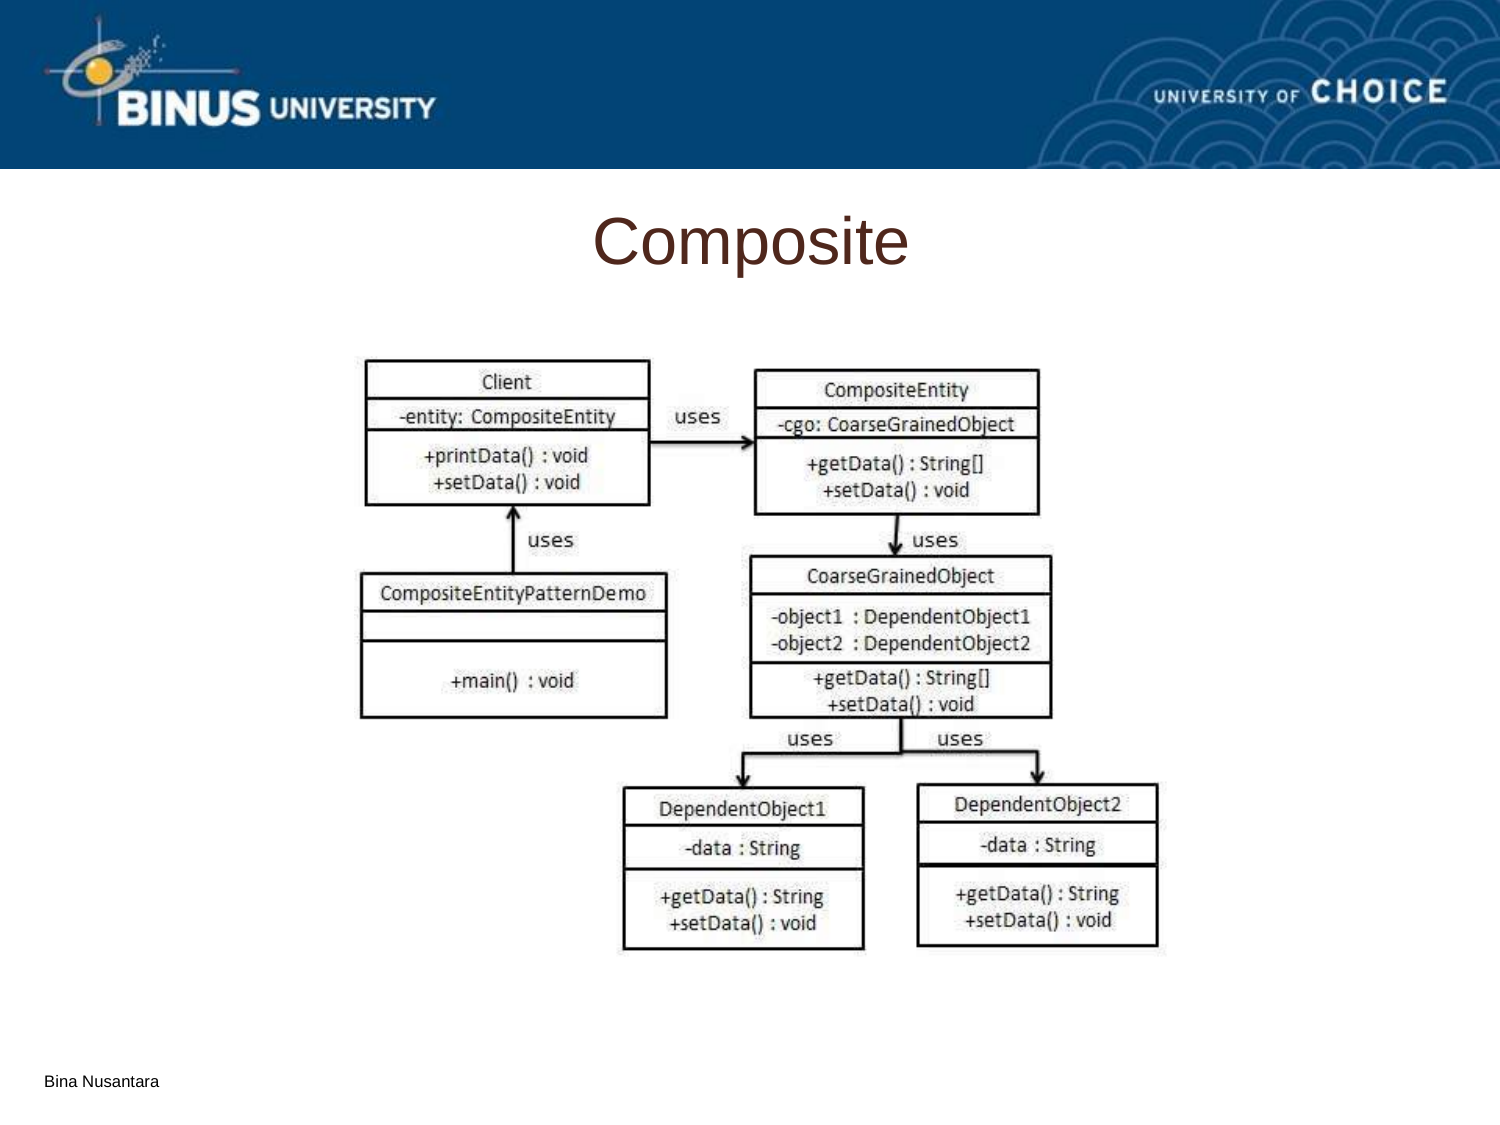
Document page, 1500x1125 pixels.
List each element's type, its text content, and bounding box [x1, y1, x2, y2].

text_box Bina Nusantara [29, 1063, 396, 1125]
text_box Composite [76, 184, 1427, 291]
picture [0, 0, 1500, 169]
picture [354, 344, 1171, 961]
